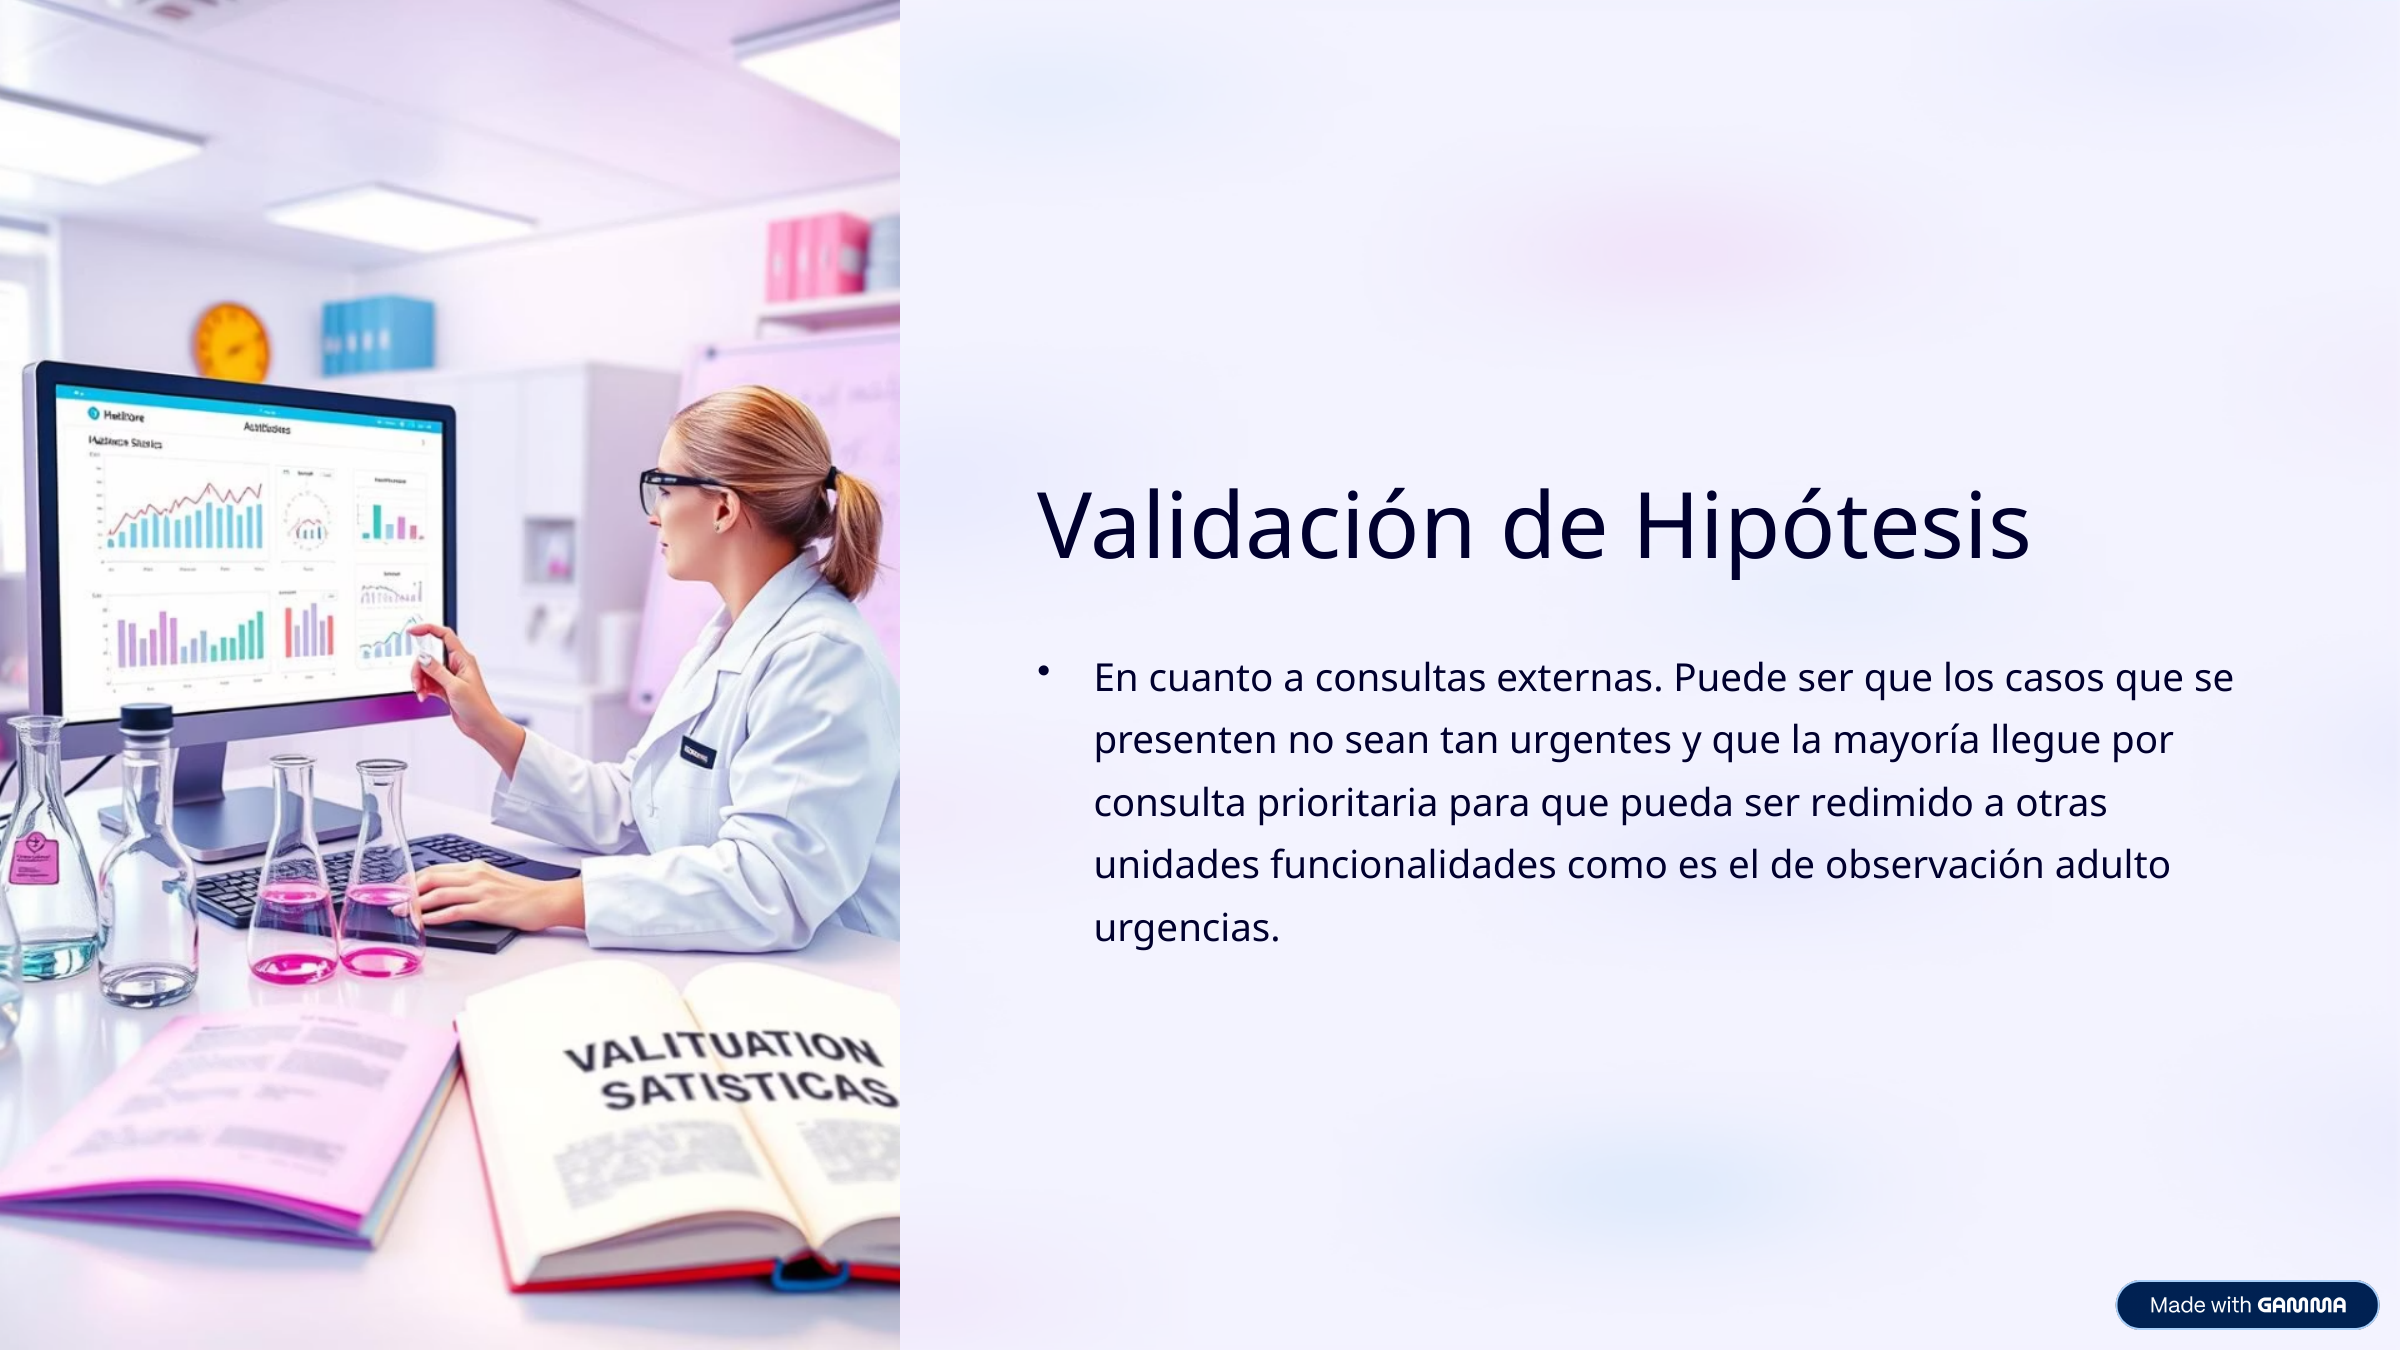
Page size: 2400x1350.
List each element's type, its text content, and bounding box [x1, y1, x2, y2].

picture [2106, 1271, 2389, 1339]
text_box En cuanto a consultas externas. Puede ser que los casos que se presenten no sean tan urgentes y que la mayoría llegue por consulta prioritaria para que pueda ser redimido a otras unidades funcionalidades como es el de observación adulto urgencias. [1037, 636, 2263, 888]
text_box Validación de Hipótesis [1037, 462, 2020, 578]
picture [0, 0, 900, 1350]
